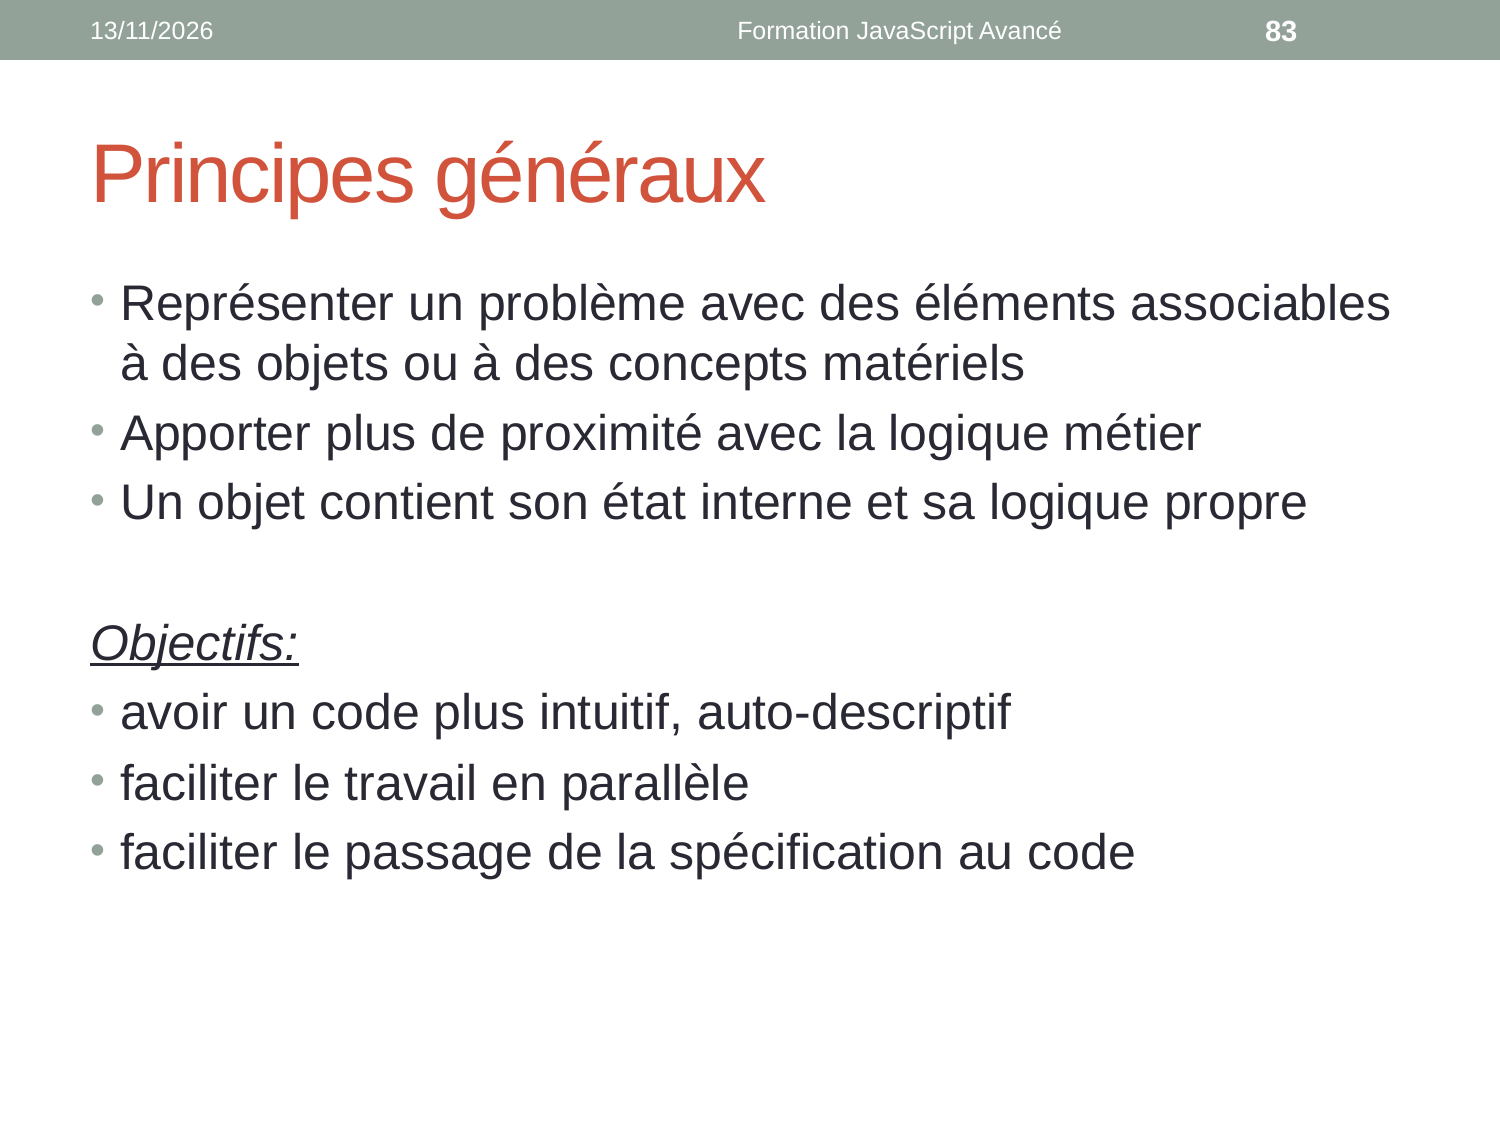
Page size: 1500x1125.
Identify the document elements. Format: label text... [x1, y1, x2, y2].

list Représenter un problème avec des éléments associables à des objets ou à des concepts matériels Apporter plus de proximité avec la logique métier Un objet contient son état interne et sa logique propre Objectifs: avoir un code plus intuitif, auto-descriptif faciliter le travail en parallèle faciliter le passage de la spécification au code [75, 262, 1425, 1063]
footer Formation JavaScript Avancé [562, 3, 1238, 57]
slide_number 83 [1250, 3, 1425, 57]
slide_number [75, 3, 550, 57]
title Principes généraux [75, 87, 1425, 250]
